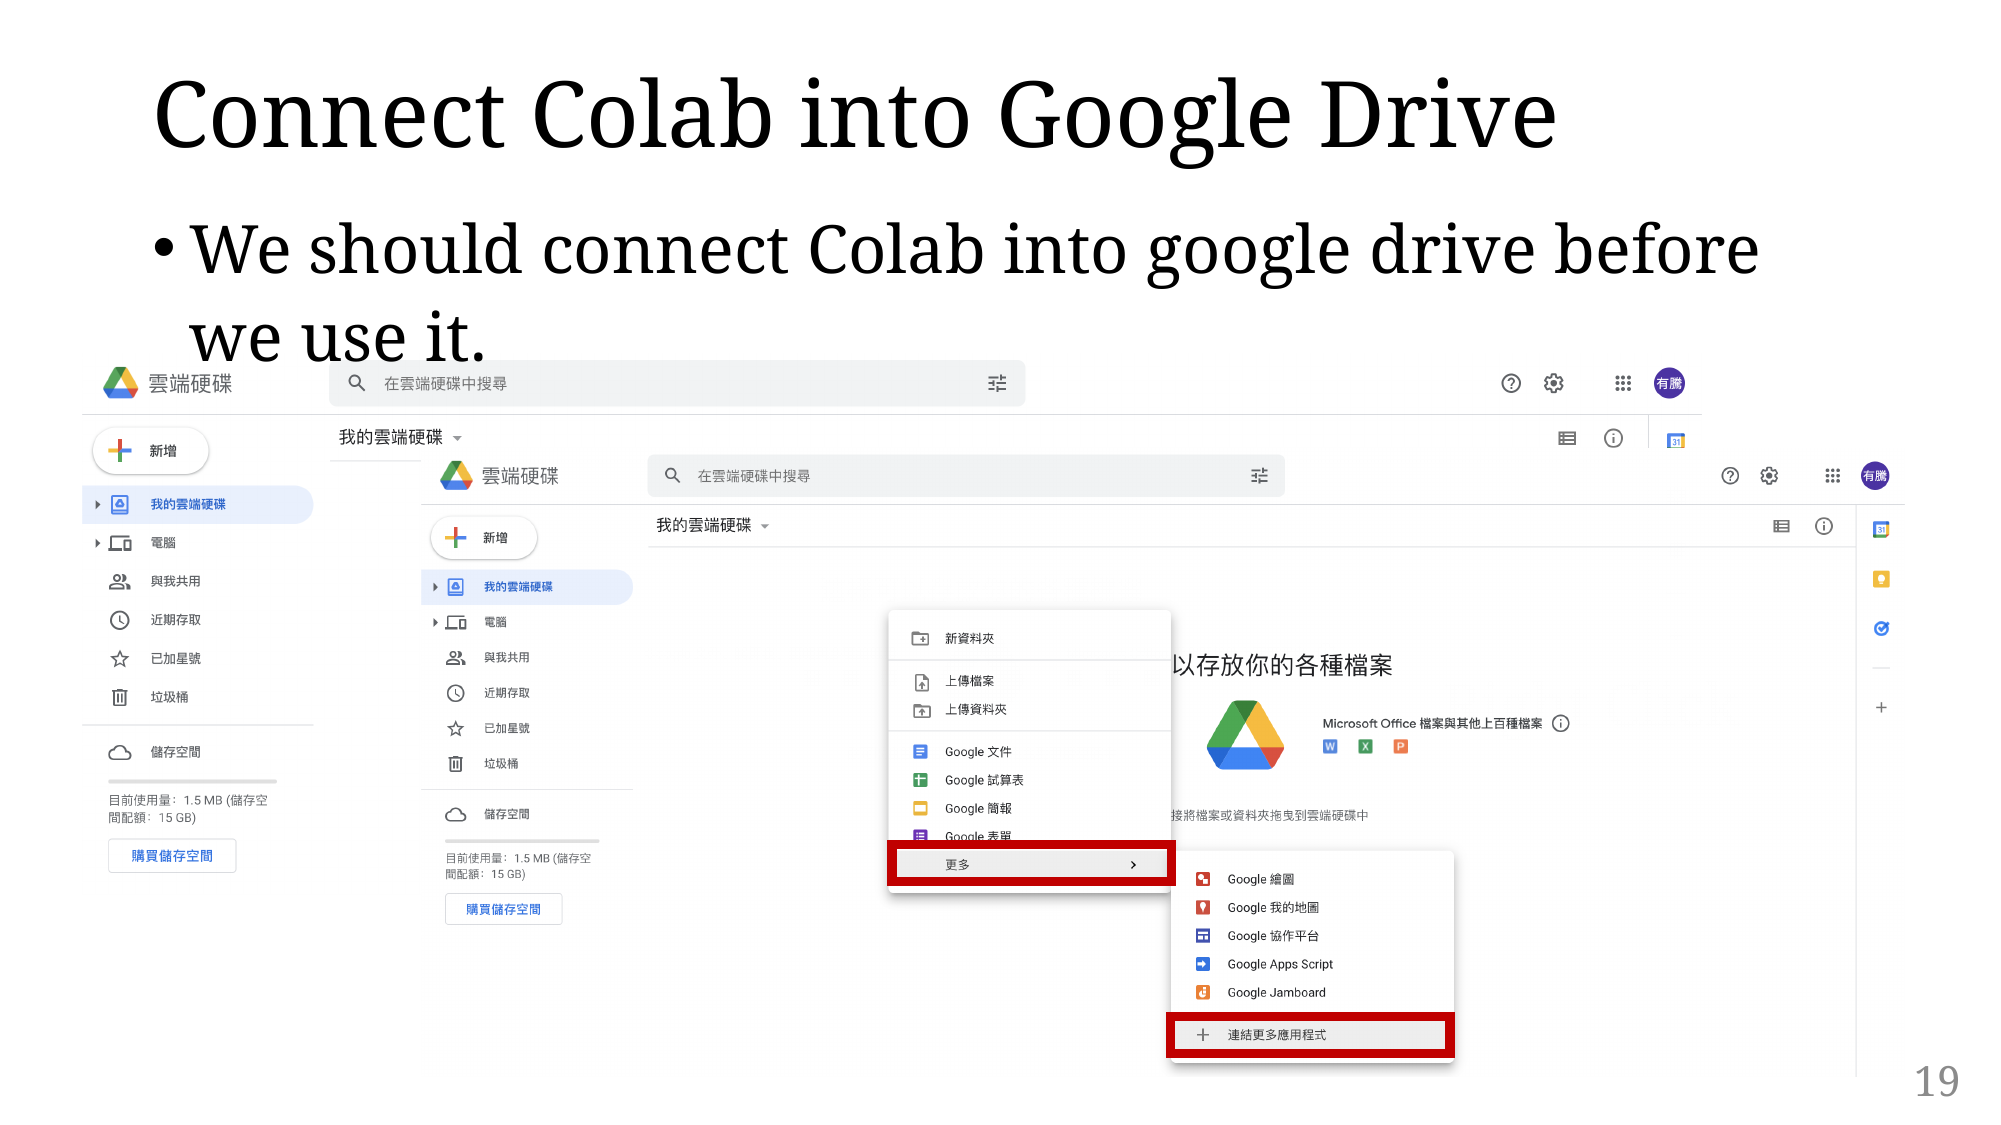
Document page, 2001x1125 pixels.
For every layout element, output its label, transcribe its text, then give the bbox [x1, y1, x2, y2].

list We should connect Colab into google drive before we use it. [137, 190, 1863, 379]
slide_number 19 [1525, 1053, 1976, 1114]
title Connect Colab into Google Drive [137, 22, 1863, 190]
picture [82, 353, 1905, 1077]
